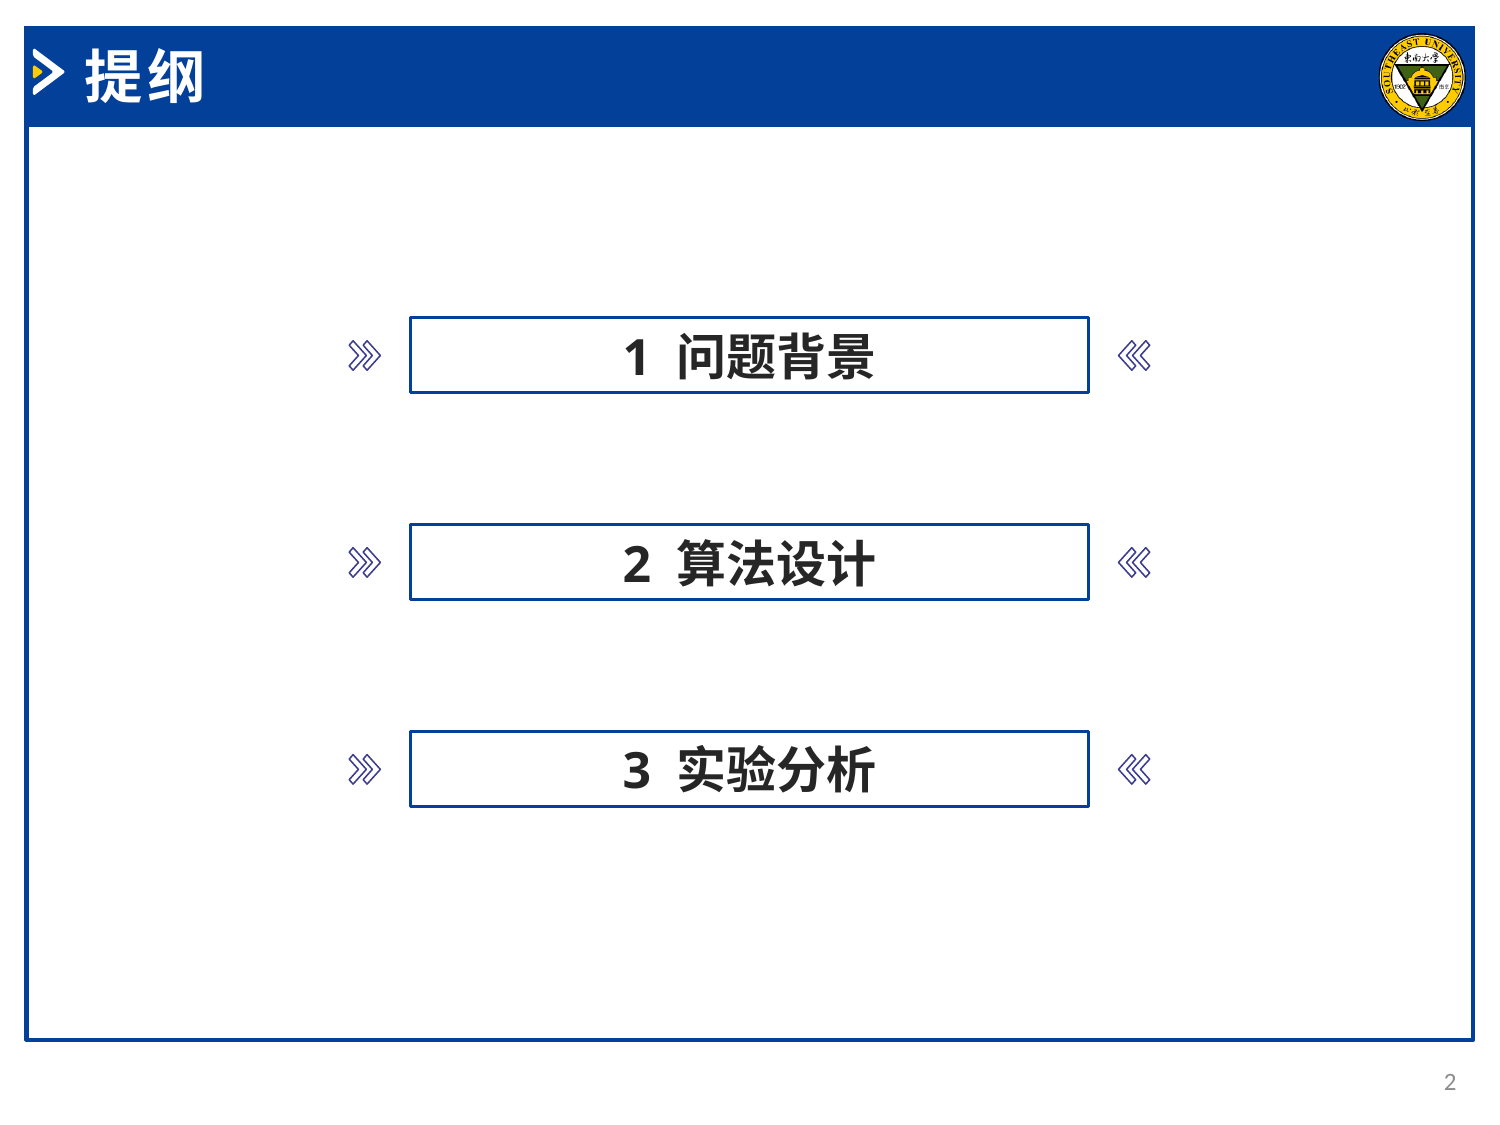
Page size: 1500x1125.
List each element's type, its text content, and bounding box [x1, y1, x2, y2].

picture [1378, 33, 1467, 121]
text_box 提纲 [70, 32, 605, 118]
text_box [349, 317, 1150, 808]
slide_number 2 [1382, 1051, 1472, 1111]
